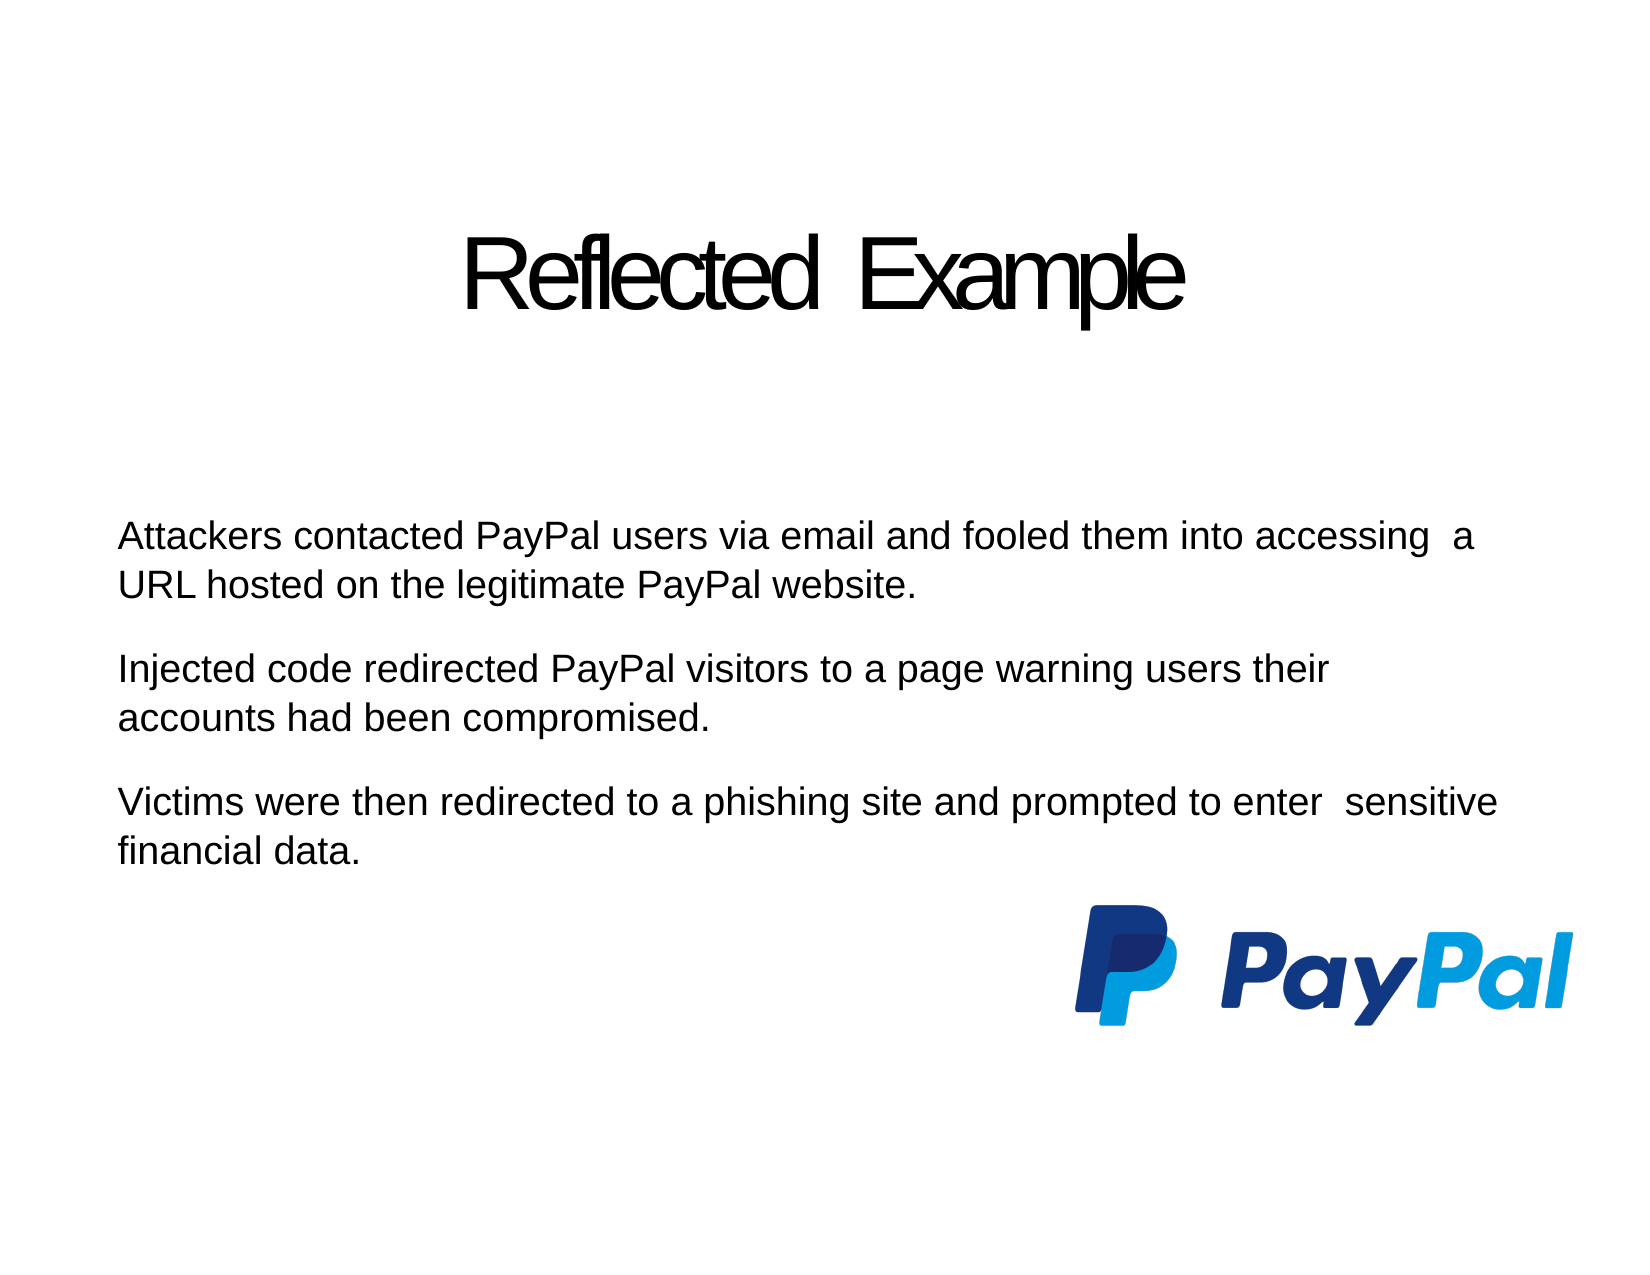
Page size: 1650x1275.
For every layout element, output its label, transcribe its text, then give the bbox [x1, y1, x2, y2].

title Reflected Example [412, 204, 1238, 332]
text_box [1062, 890, 1586, 1040]
text_box Attackers contacted PayPal users via email and fooled them into accessing a URL hosted on the legitimate PayPal website. Injected code redirected PayPal visitors to a page warning users their accounts had been compromised. Victims were then redirected to a phishing site and prompted to enter sensitive financial data. [116, 505, 1504, 873]
